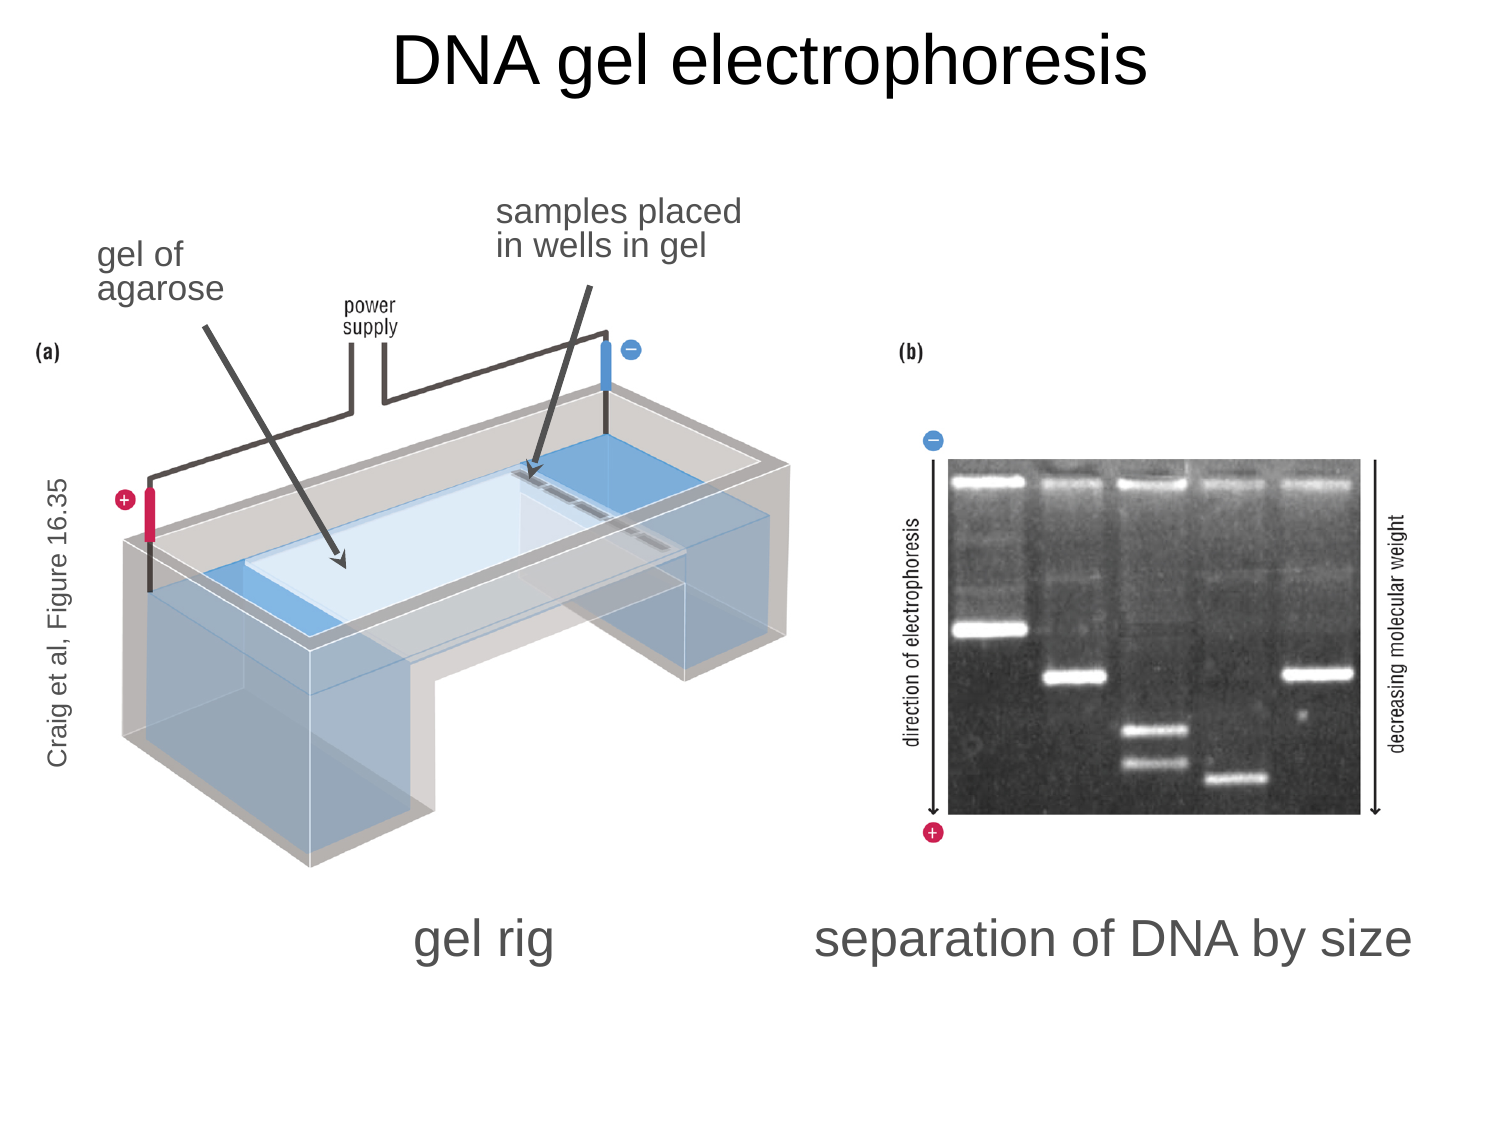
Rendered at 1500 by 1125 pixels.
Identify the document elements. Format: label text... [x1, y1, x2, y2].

picture [36, 299, 1407, 868]
text_box samples placed in wells in gel [495, 196, 743, 265]
text_box separation of DNA by size [814, 900, 1442, 972]
text_box gel rig [413, 904, 556, 968]
text_box DNA gel electrophoresis [391, 11, 1184, 101]
text_box gel of agarose [96, 239, 226, 298]
